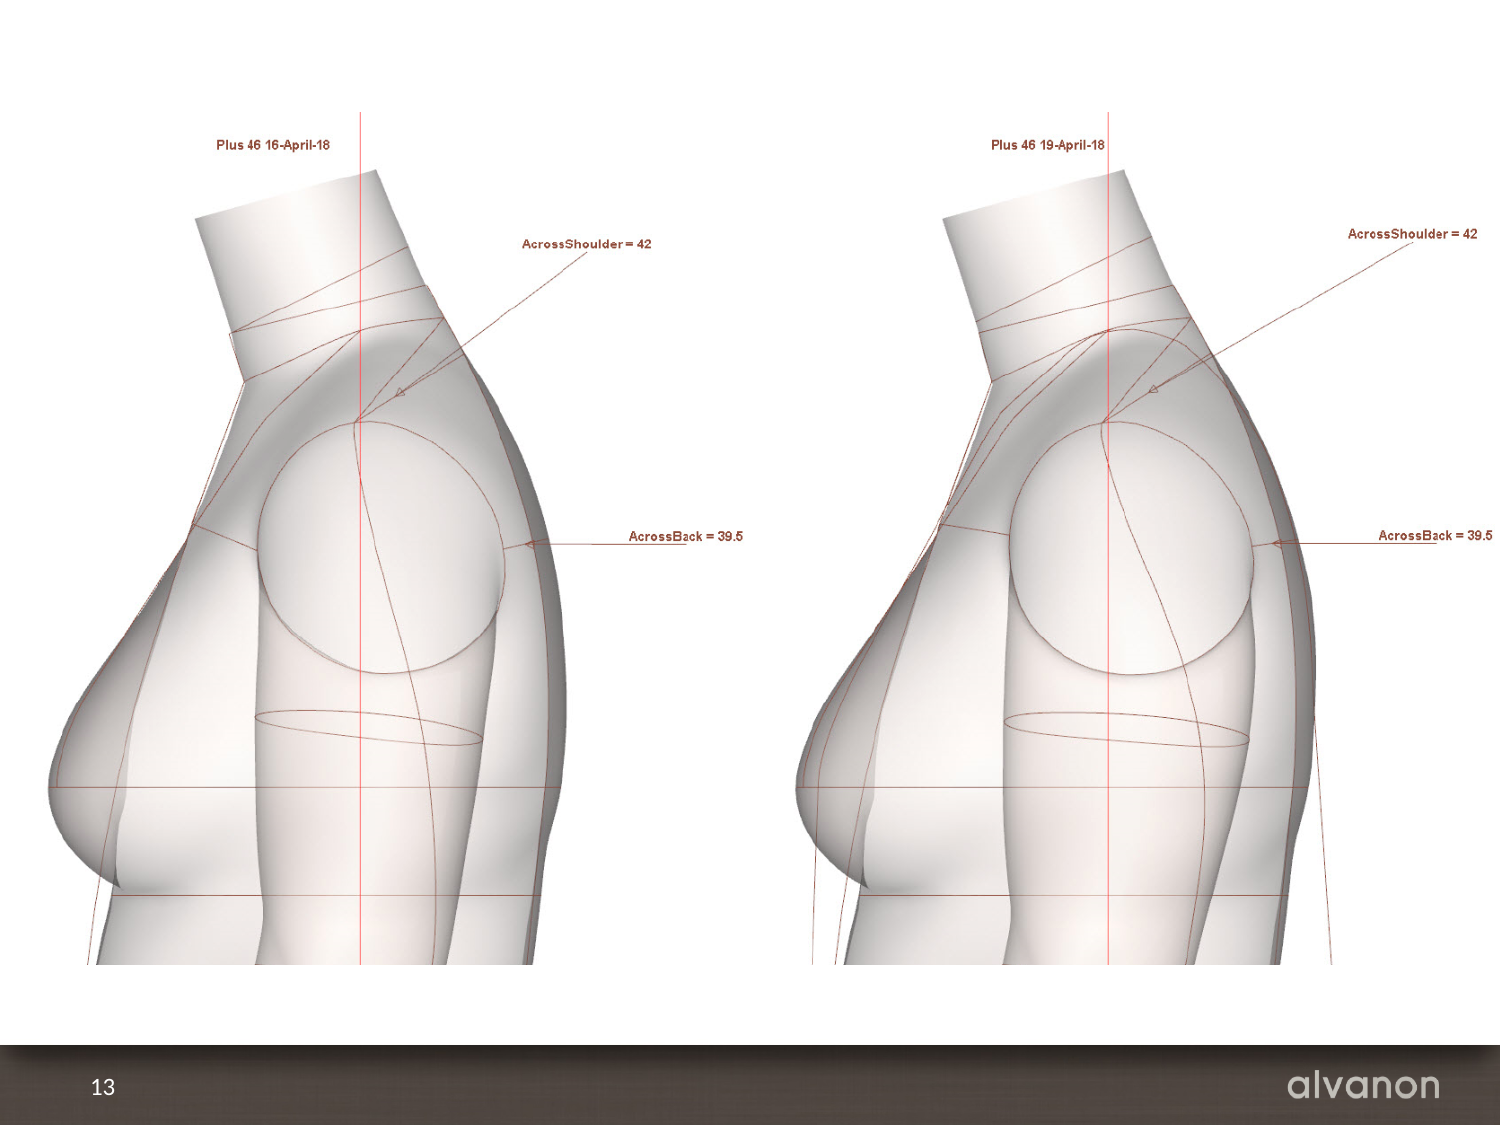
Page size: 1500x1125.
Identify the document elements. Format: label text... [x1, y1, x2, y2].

picture [0, 0, 1500, 1125]
slide_number 13 [75, 1055, 425, 1116]
